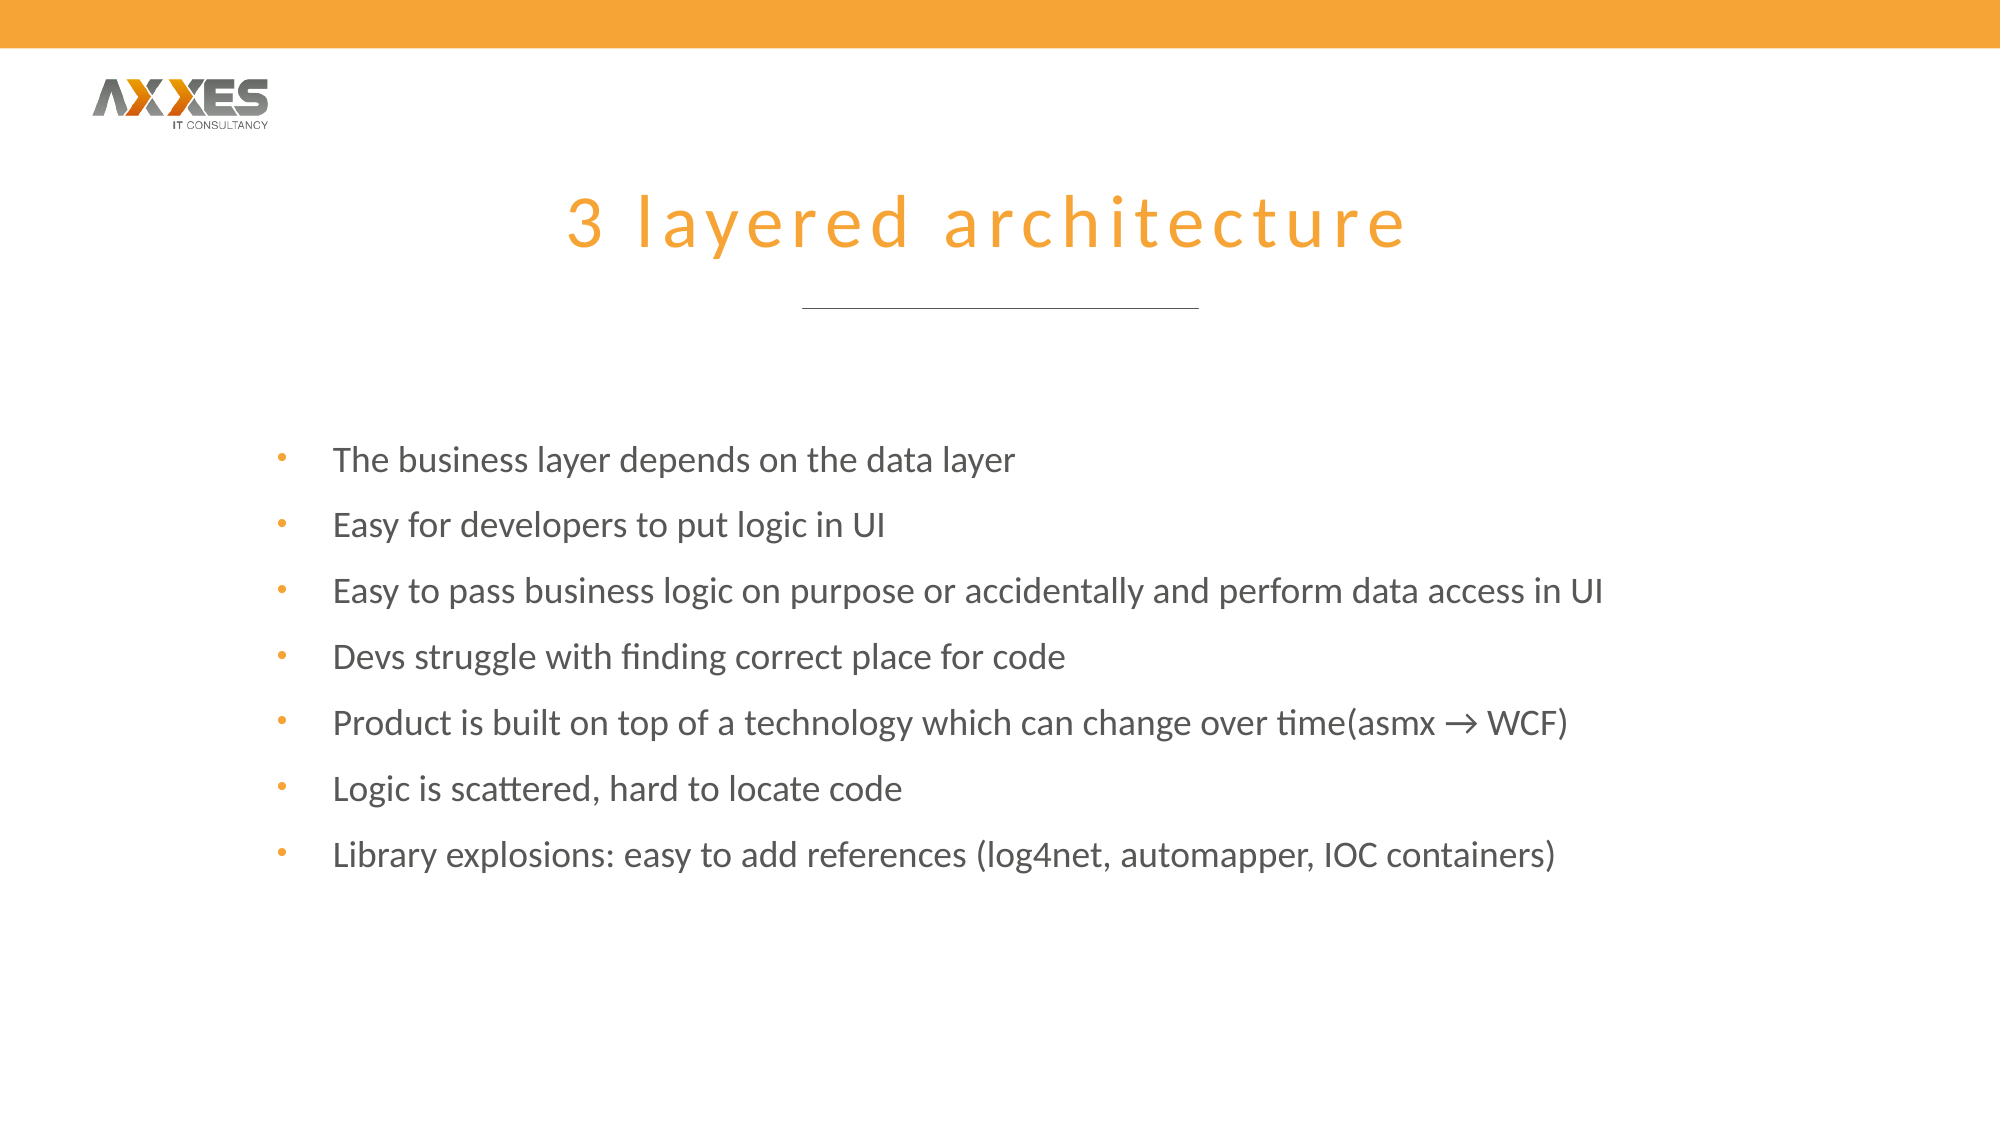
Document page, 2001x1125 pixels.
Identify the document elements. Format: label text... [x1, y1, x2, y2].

picture [92, 79, 268, 129]
title 3 layered architecture [267, 159, 1705, 276]
list The business layer depends on the data layer Easy for developers to put logic in UI​ Easy to pass business logic on purpose or accidentally and perform data access in UI Devs struggle with finding correct place for code​ Product is built on top of a technology which can change over time(asmx → WCF)​ Logic is scattered, hard to locate code​ Library explosions: easy to add references (log4net, automapper, IOC containers) [261, 427, 1710, 988]
